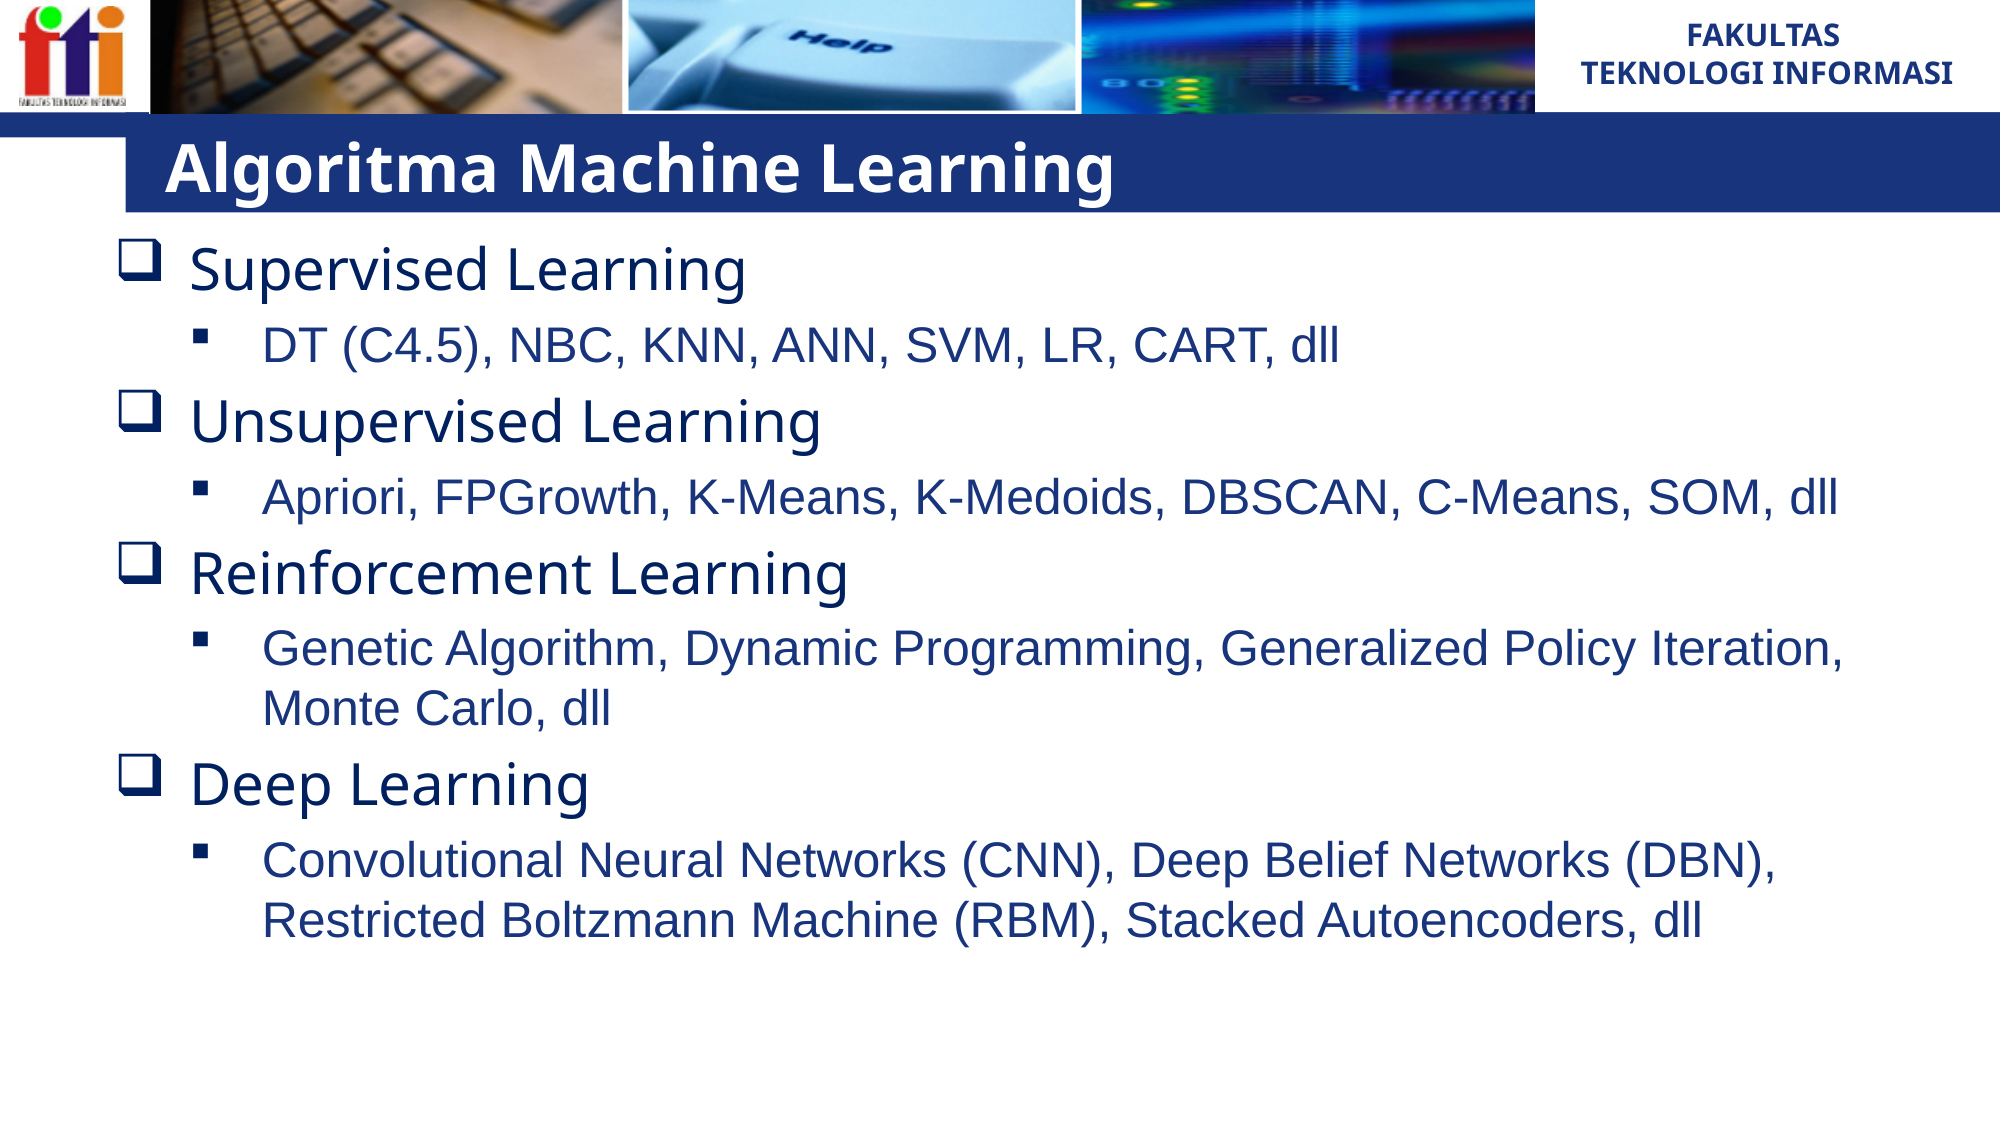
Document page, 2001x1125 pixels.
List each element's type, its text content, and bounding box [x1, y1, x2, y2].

picture [149, 0, 1535, 114]
title Algoritma Machine Learning [149, 119, 1934, 213]
list Supervised Learning DT (C4.5), NBC, KNN, ANN, SVM, LR, CART, dll Unsupervised Learning Apriori, FPGrowth, K-Means, K-Medoids, DBSCAN, C-Means, SOM, dll Reinforcement Learning Genetic Algorithm, Dynamic Programming, Generalized Policy Iteration, Monte Carlo, dll Deep Learning Convolutional Neural Networks (CNN), Deep Belief Networks (DBN), Restricted Boltzmann Machine (RBM), Stacked Autoencoders, dll [99, 224, 1901, 1038]
picture [19, 6, 126, 106]
